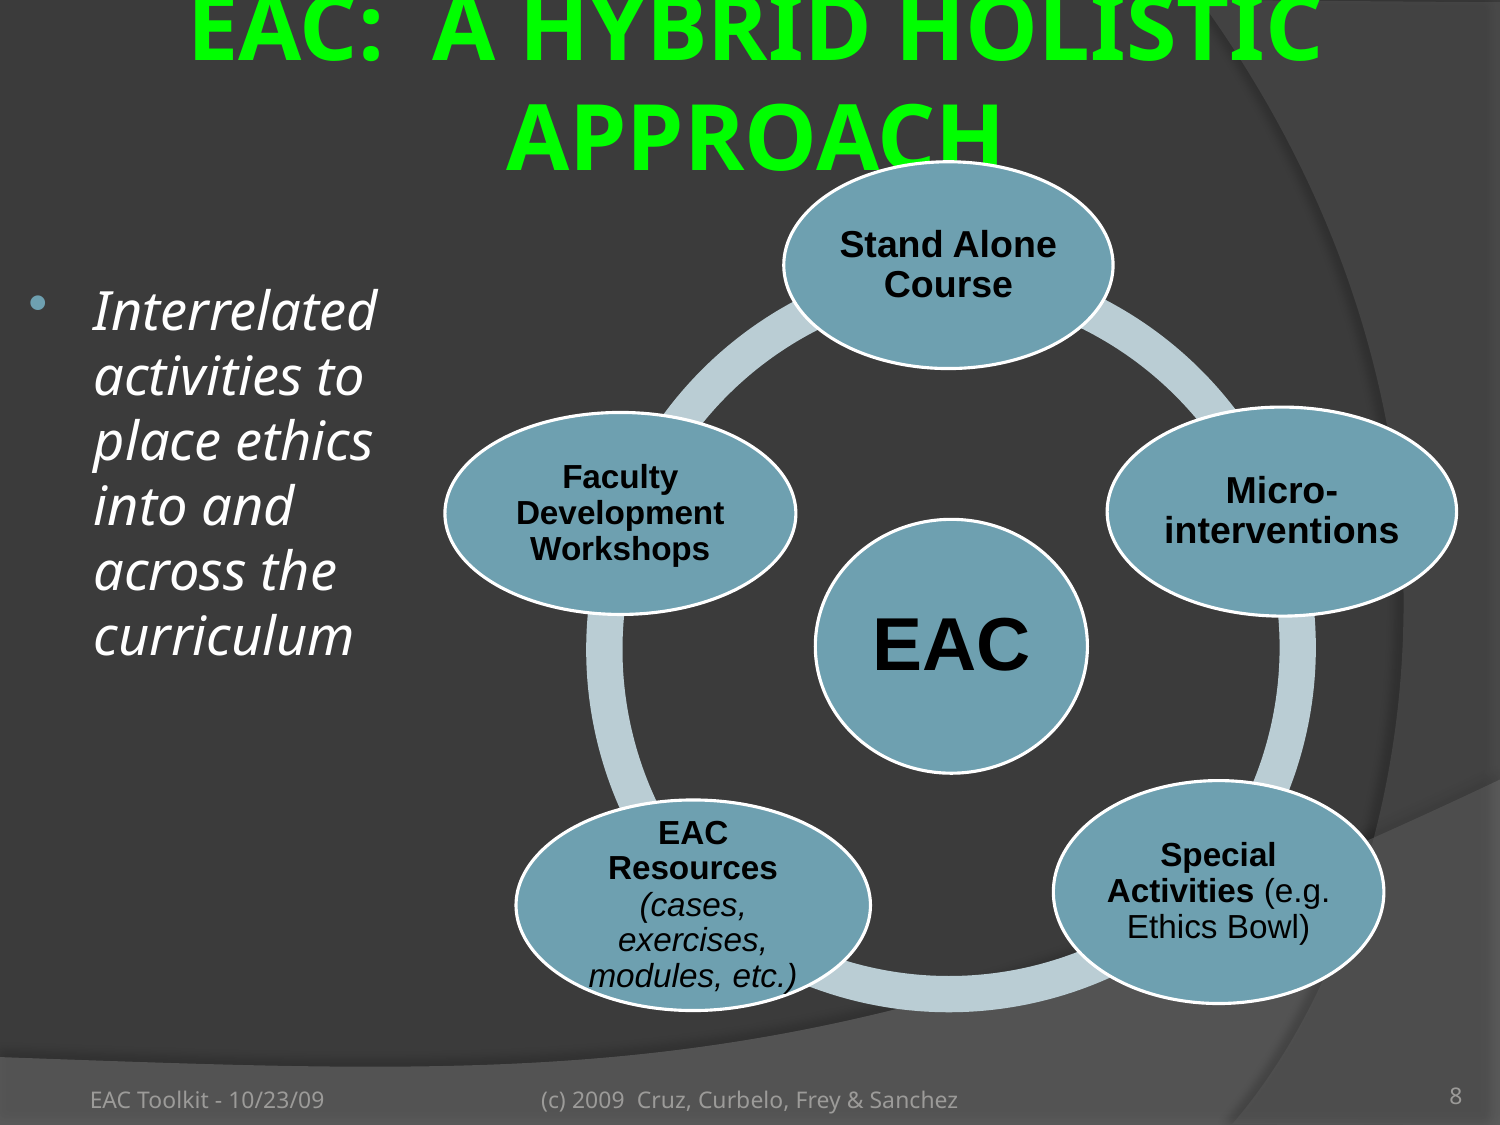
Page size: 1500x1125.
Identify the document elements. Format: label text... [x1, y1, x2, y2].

title EAC: A Hybrid Holistic Approach [29, 18, 1483, 141]
list Interrelated activities to place ethics into and across the curriculum [9, 268, 419, 699]
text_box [428, 149, 1468, 1102]
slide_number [75, 1053, 425, 1114]
